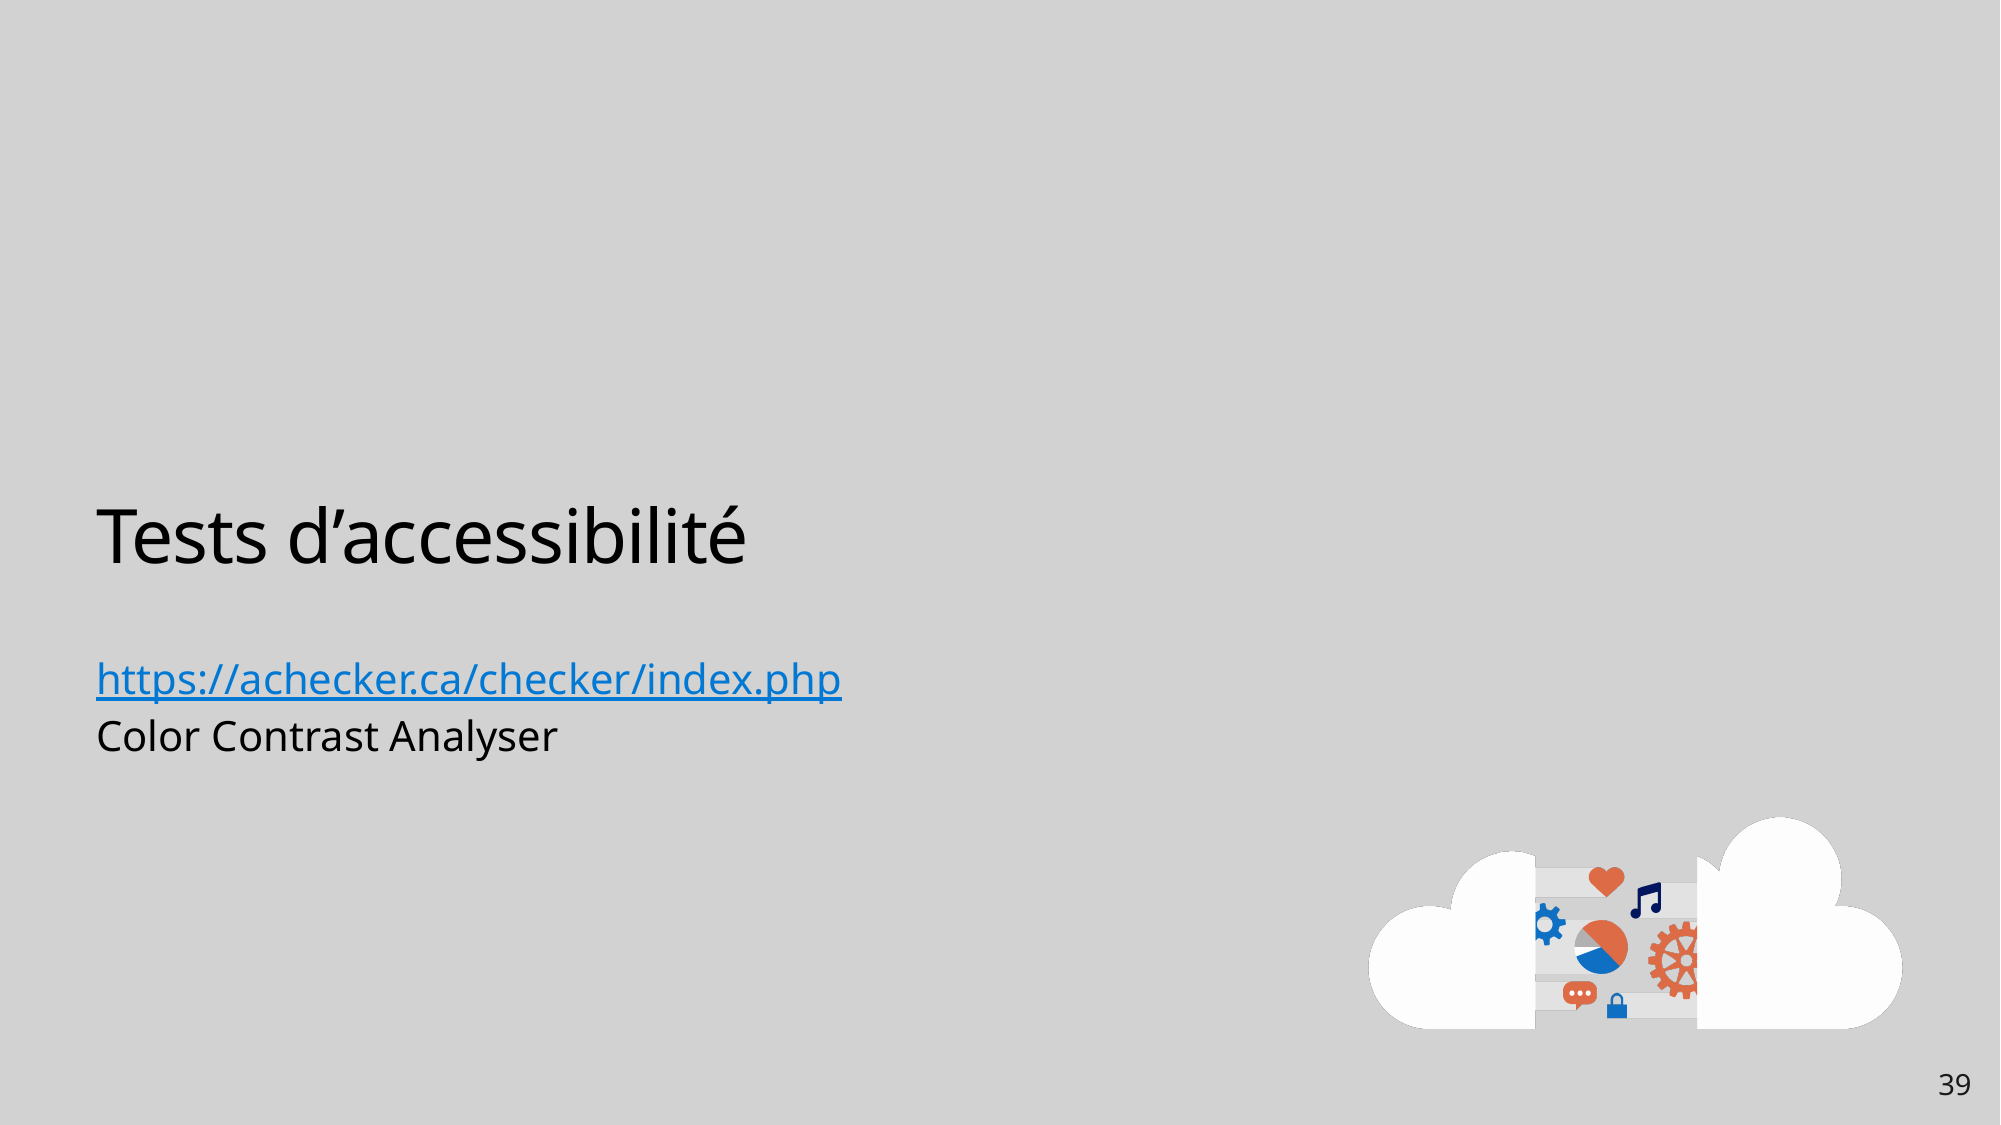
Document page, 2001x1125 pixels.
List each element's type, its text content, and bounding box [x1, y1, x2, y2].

list https://achecker.ca/checker/index.php Color Contrast Analyser [96, 652, 1596, 754]
slide_number 39 [1536, 1053, 1987, 1114]
picture [1367, 817, 1903, 1029]
title Tests d’accessibilité [96, 497, 1596, 580]
